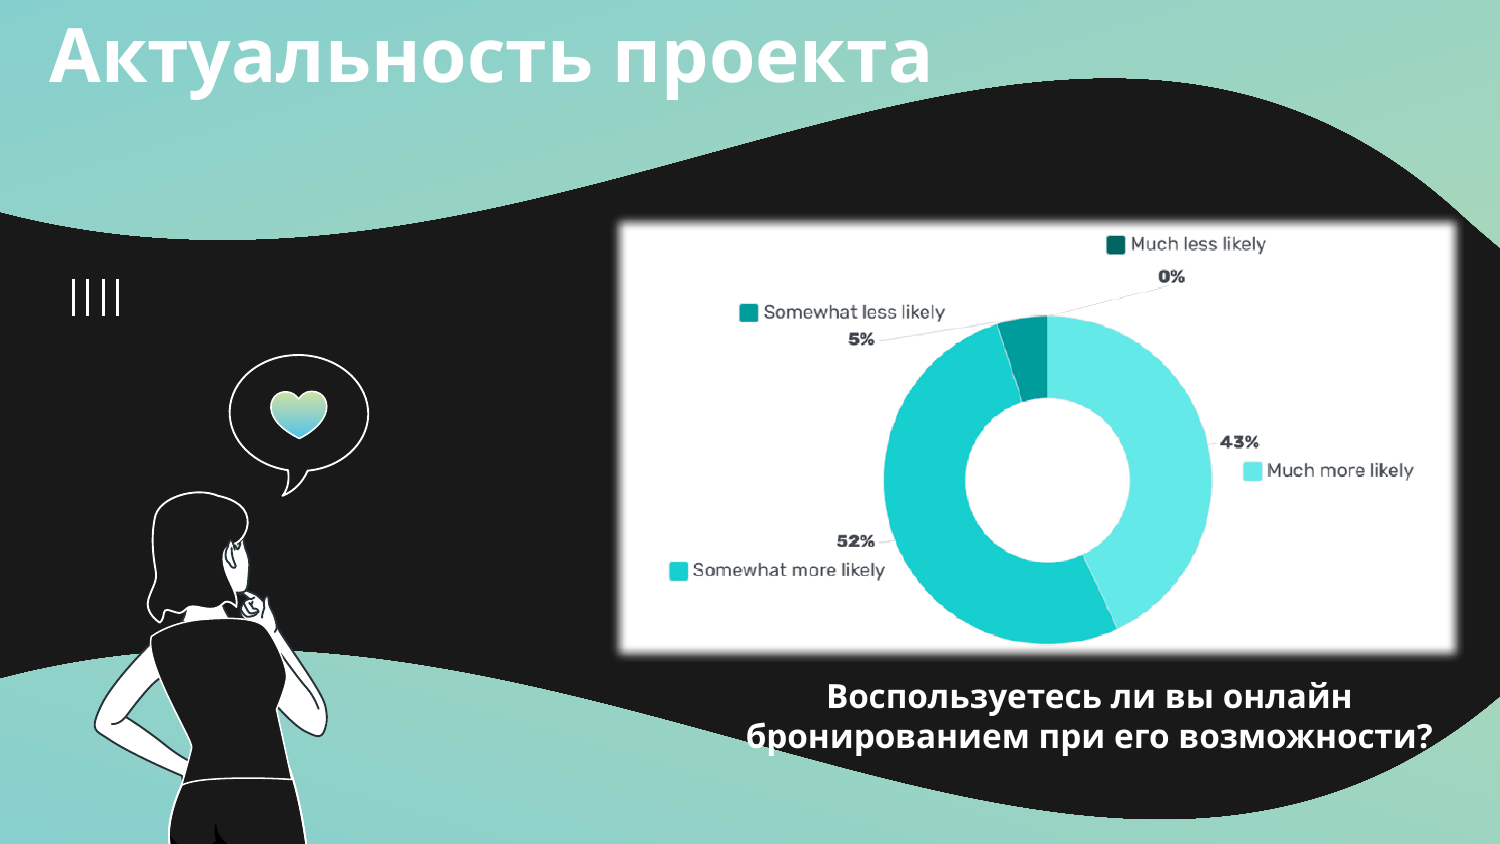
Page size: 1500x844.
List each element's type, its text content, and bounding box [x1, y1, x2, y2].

text_box Воспользуетесь ли вы онлайн бронированием при его возможности? [714, 669, 1465, 763]
text_box Актуальность проекта [34, 0, 949, 105]
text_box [88, 354, 370, 844]
picture [609, 211, 1466, 663]
